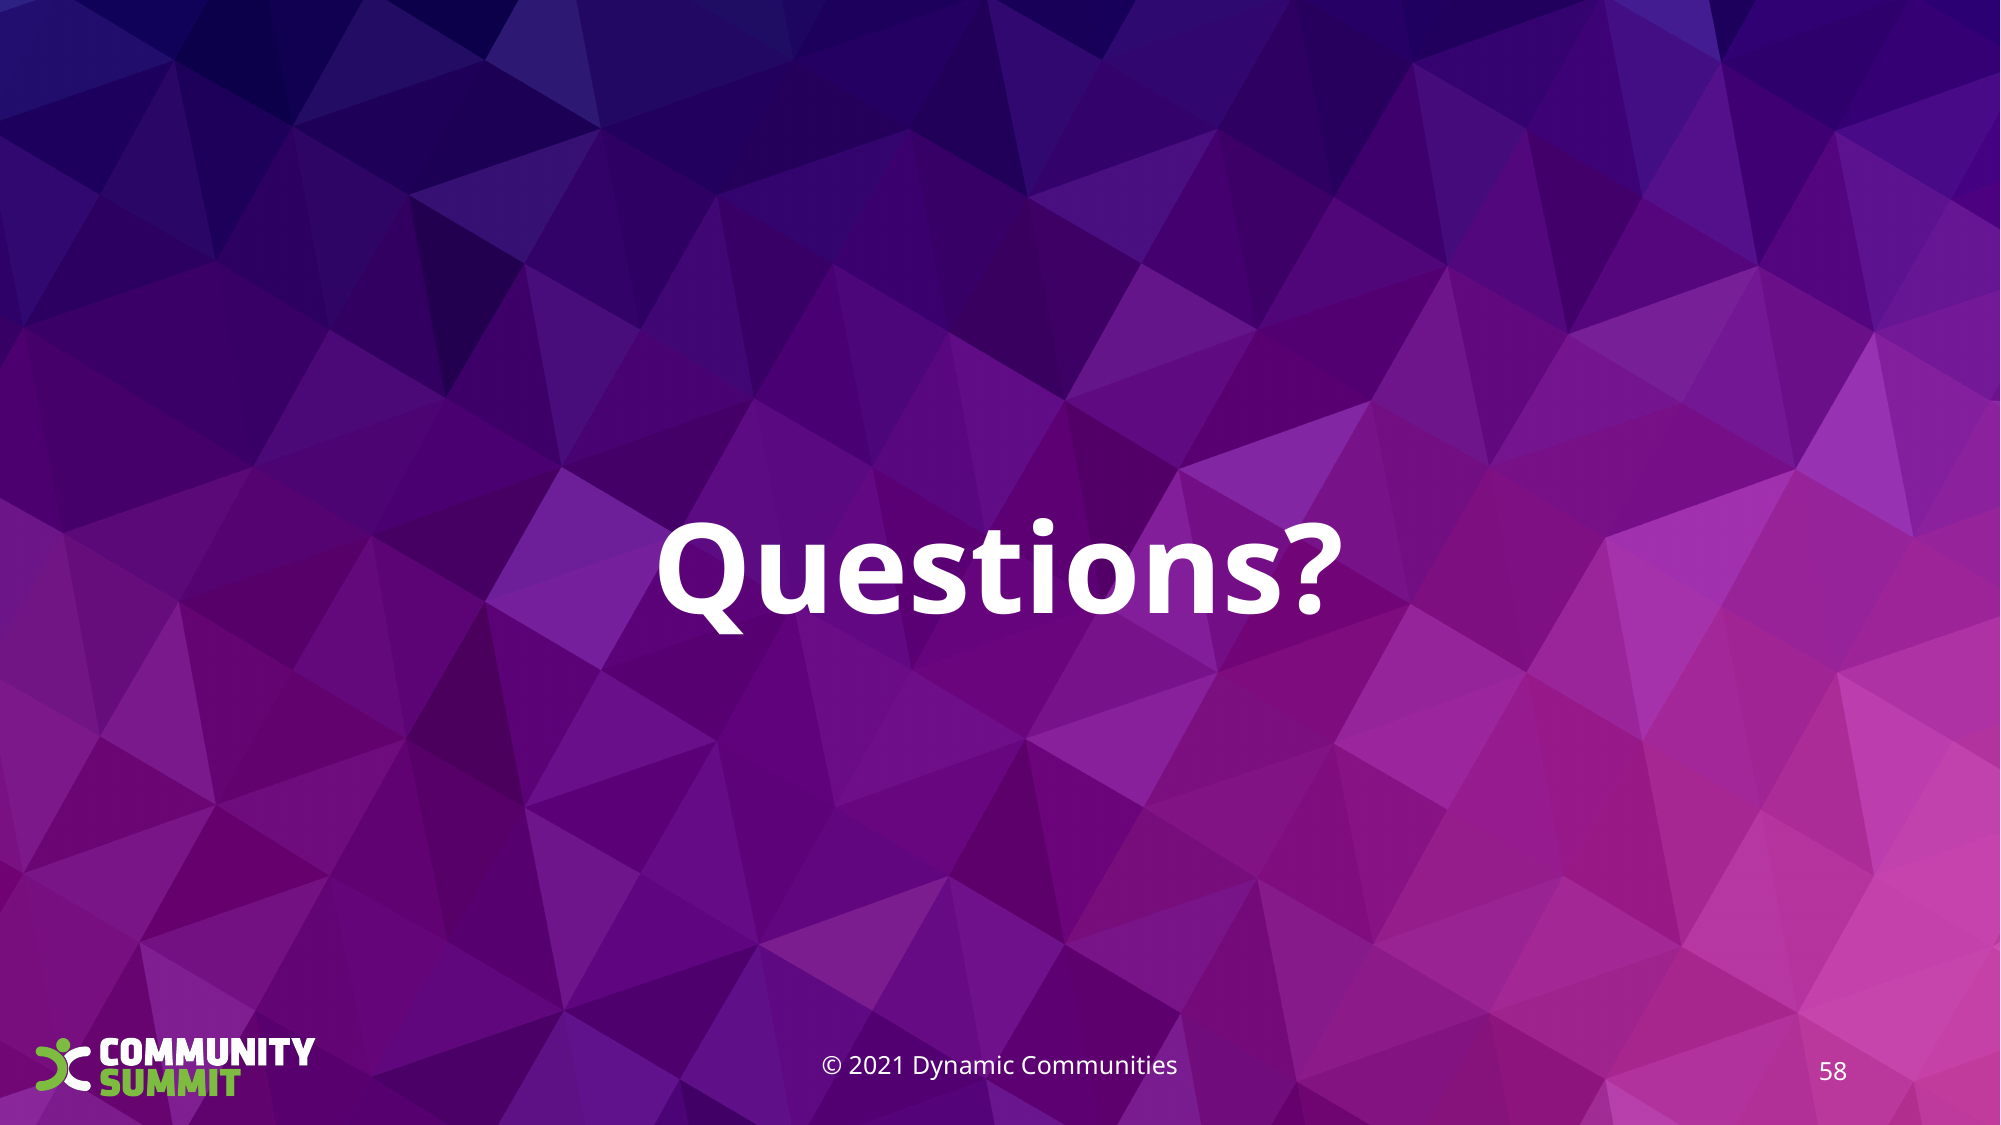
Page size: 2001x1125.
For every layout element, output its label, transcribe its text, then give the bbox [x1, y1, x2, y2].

picture [0, 0, 2001, 1125]
title Questions? [136, 396, 1862, 749]
slide_number 58 [1412, 1042, 1863, 1103]
